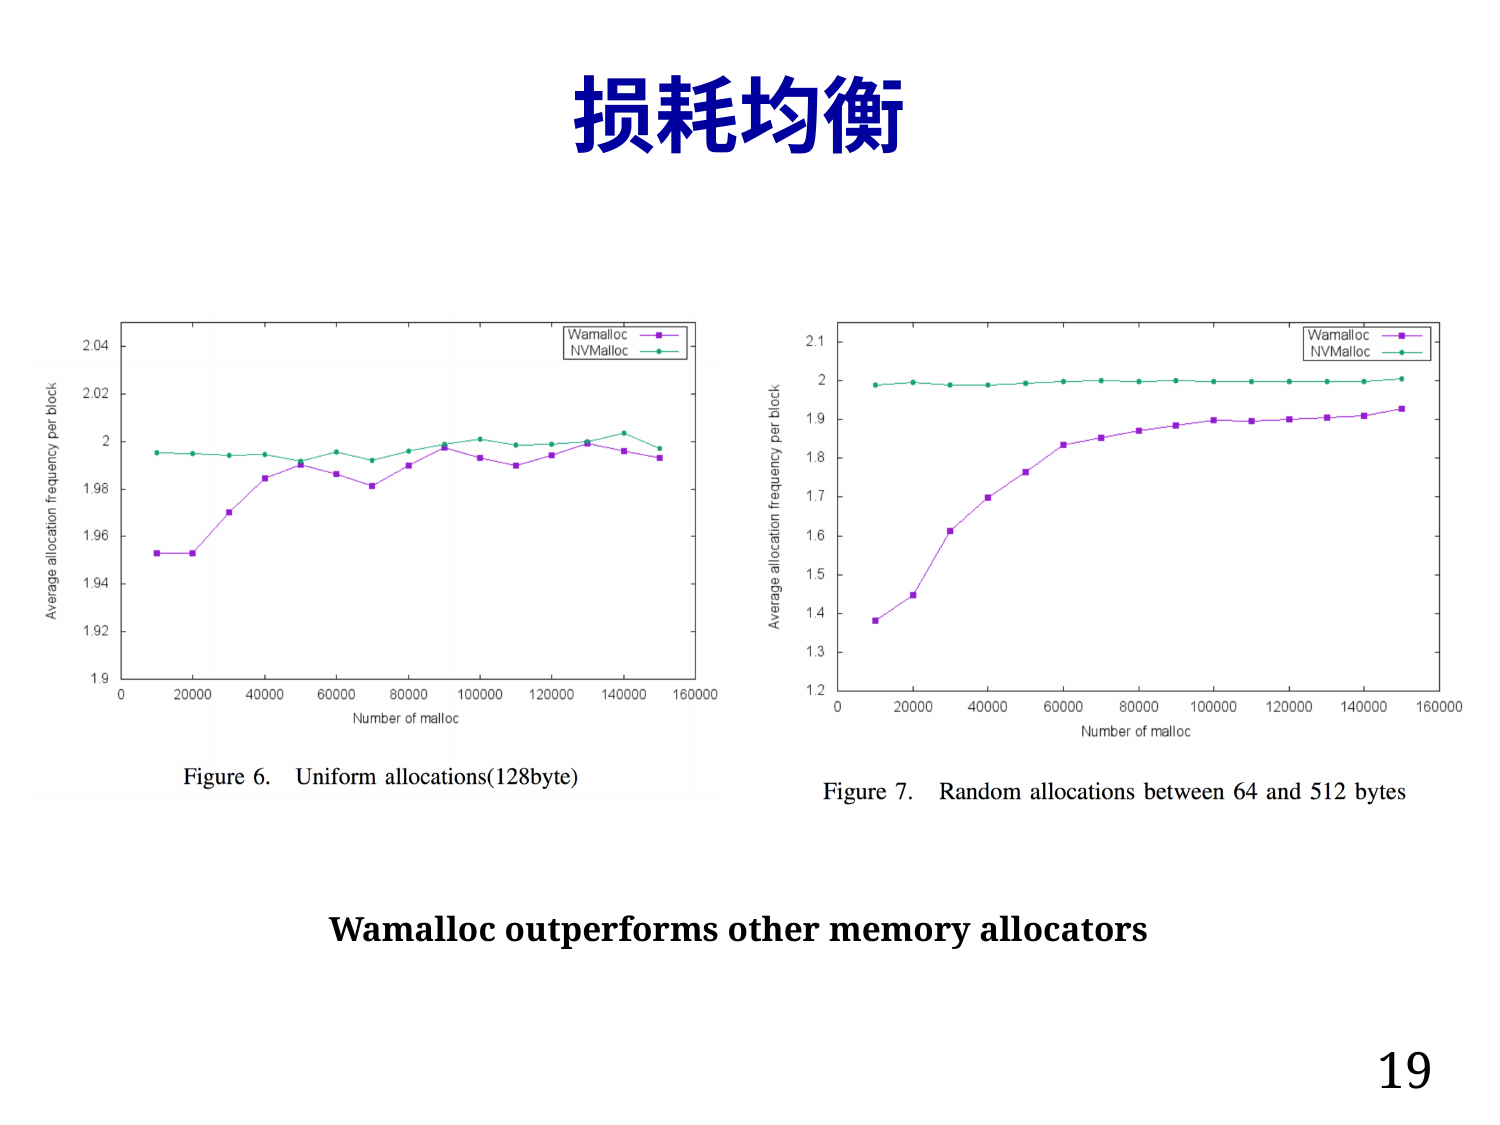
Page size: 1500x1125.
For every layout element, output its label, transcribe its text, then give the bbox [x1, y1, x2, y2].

title 损耗均衡 [30, 36, 1449, 202]
picture [29, 309, 723, 800]
text_box Wamalloc outperforms other memory allocators [313, 901, 1165, 956]
slide_number 19 [1059, 1042, 1449, 1103]
picture [757, 309, 1468, 816]
